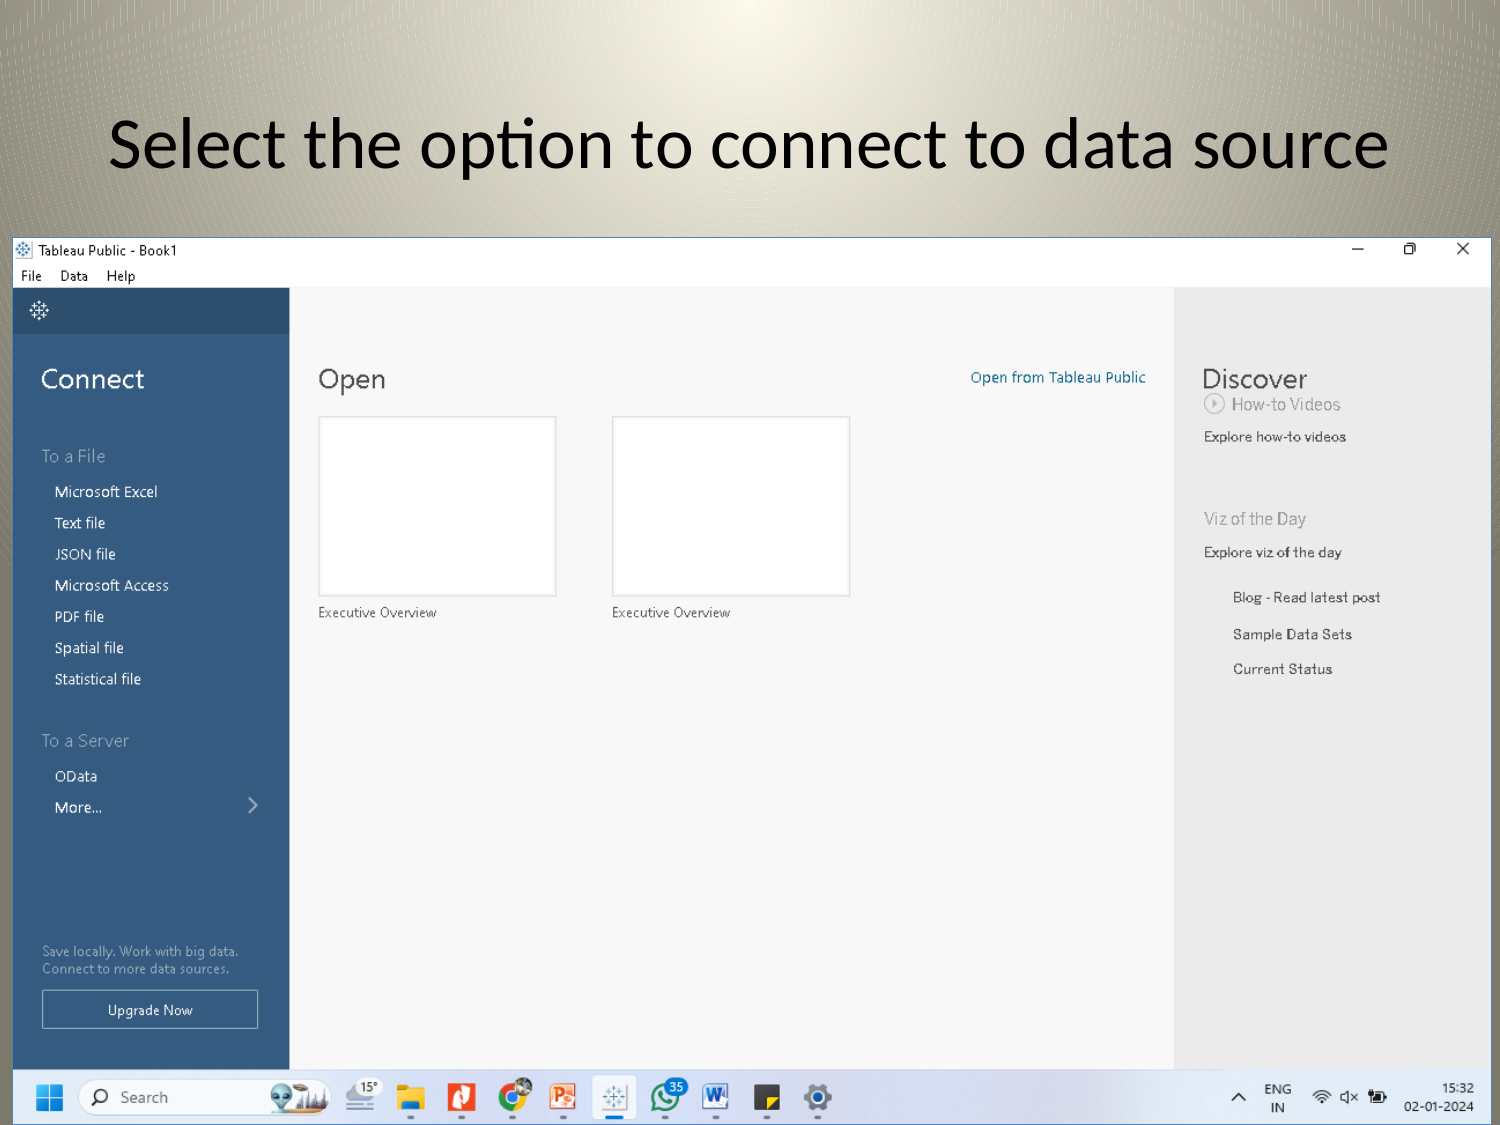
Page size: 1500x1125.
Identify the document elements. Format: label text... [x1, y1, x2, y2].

picture [12, 237, 1492, 1125]
title Select the option to connect to data source [75, 45, 1425, 233]
